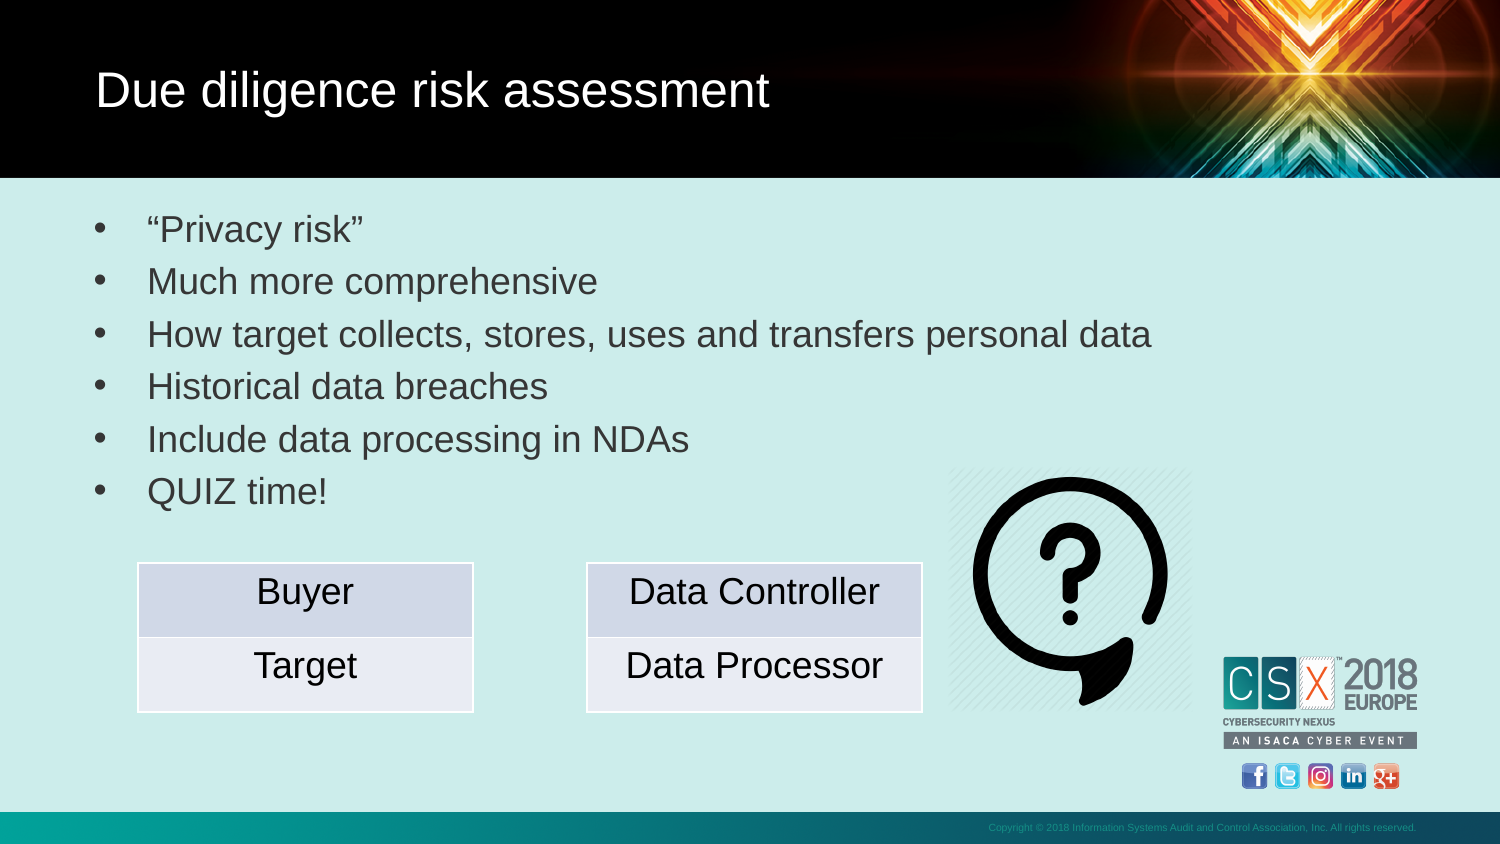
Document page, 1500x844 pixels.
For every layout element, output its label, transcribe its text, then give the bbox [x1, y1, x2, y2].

list “Privacy risk” Much more comprehensive How target collects, stores, uses and transfers personal data Historical data breaches Include data processing in NDAs QUIZ time! [80, 198, 1218, 775]
picture [0, 0, 1500, 844]
table_header Buyer [139, 564, 472, 637]
table_cell Target [139, 638, 472, 711]
list Due diligence risk assessment [80, 0, 1219, 176]
table_cell Data Processor [588, 638, 921, 711]
table_header Data Controller [588, 564, 921, 637]
